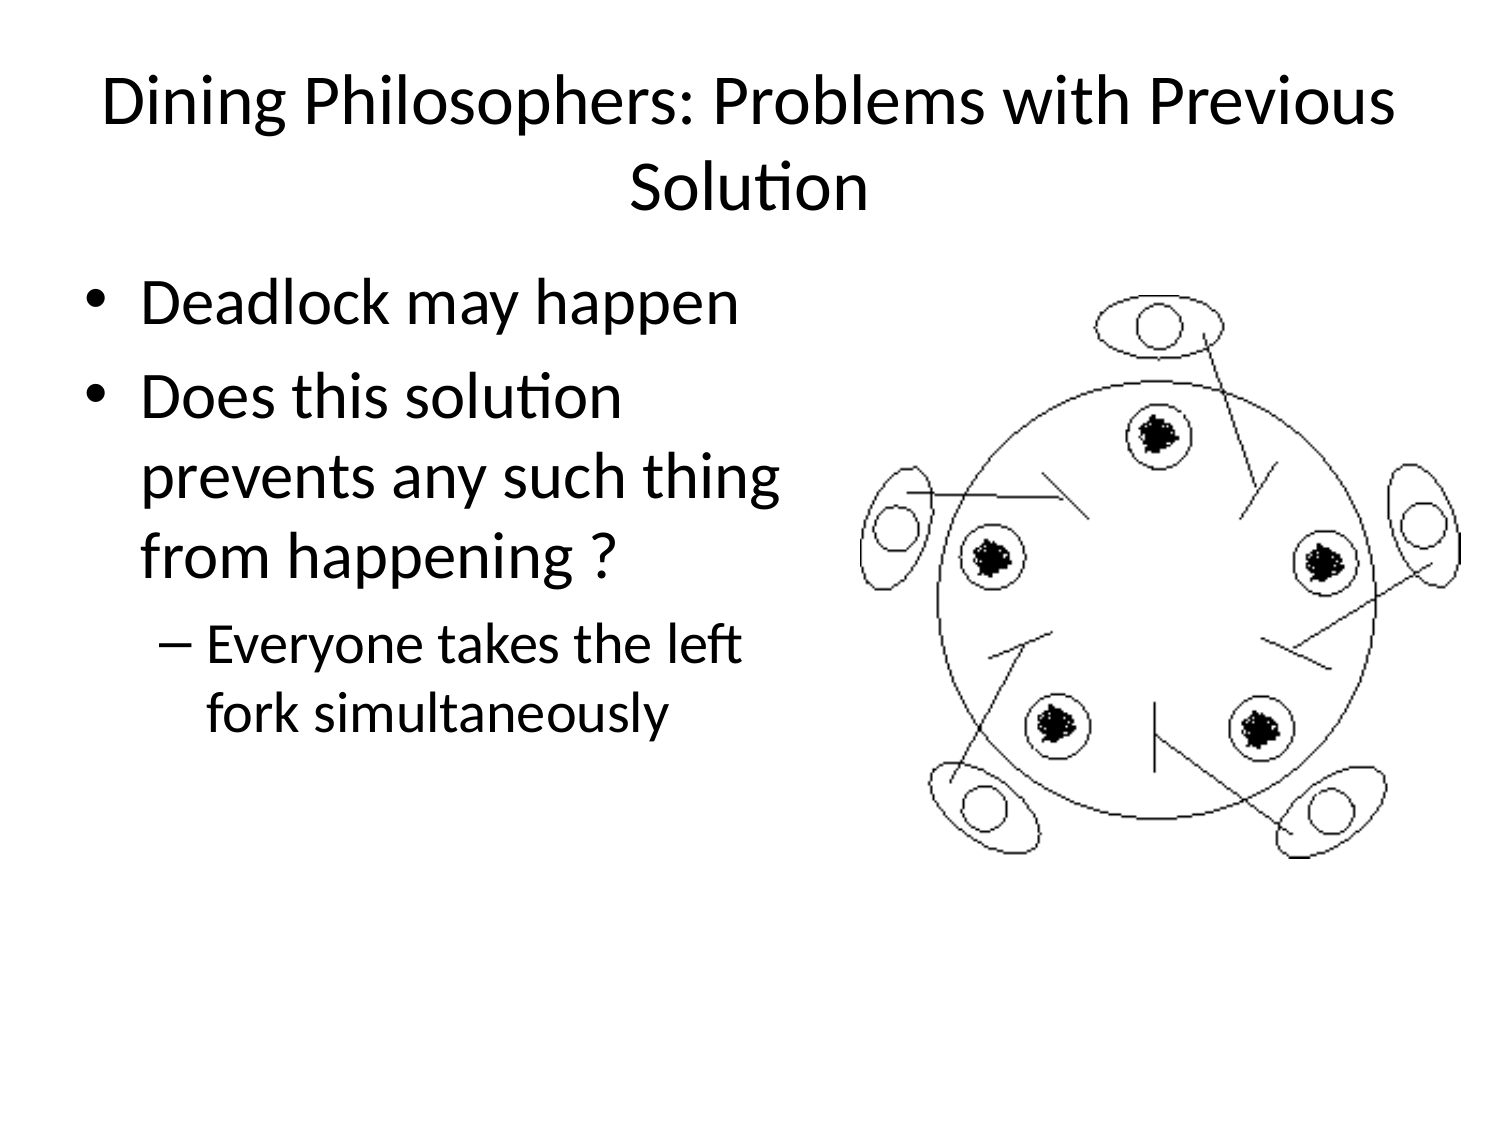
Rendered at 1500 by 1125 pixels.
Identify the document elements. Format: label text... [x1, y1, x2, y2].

title Dining Philosophers: Problems with Previous Solution [75, 45, 1425, 233]
picture [859, 295, 1461, 860]
list Deadlock may happen Does this solution prevents any such thing from happening ? Everyone takes the left fork simultaneously [77, 249, 822, 1069]
